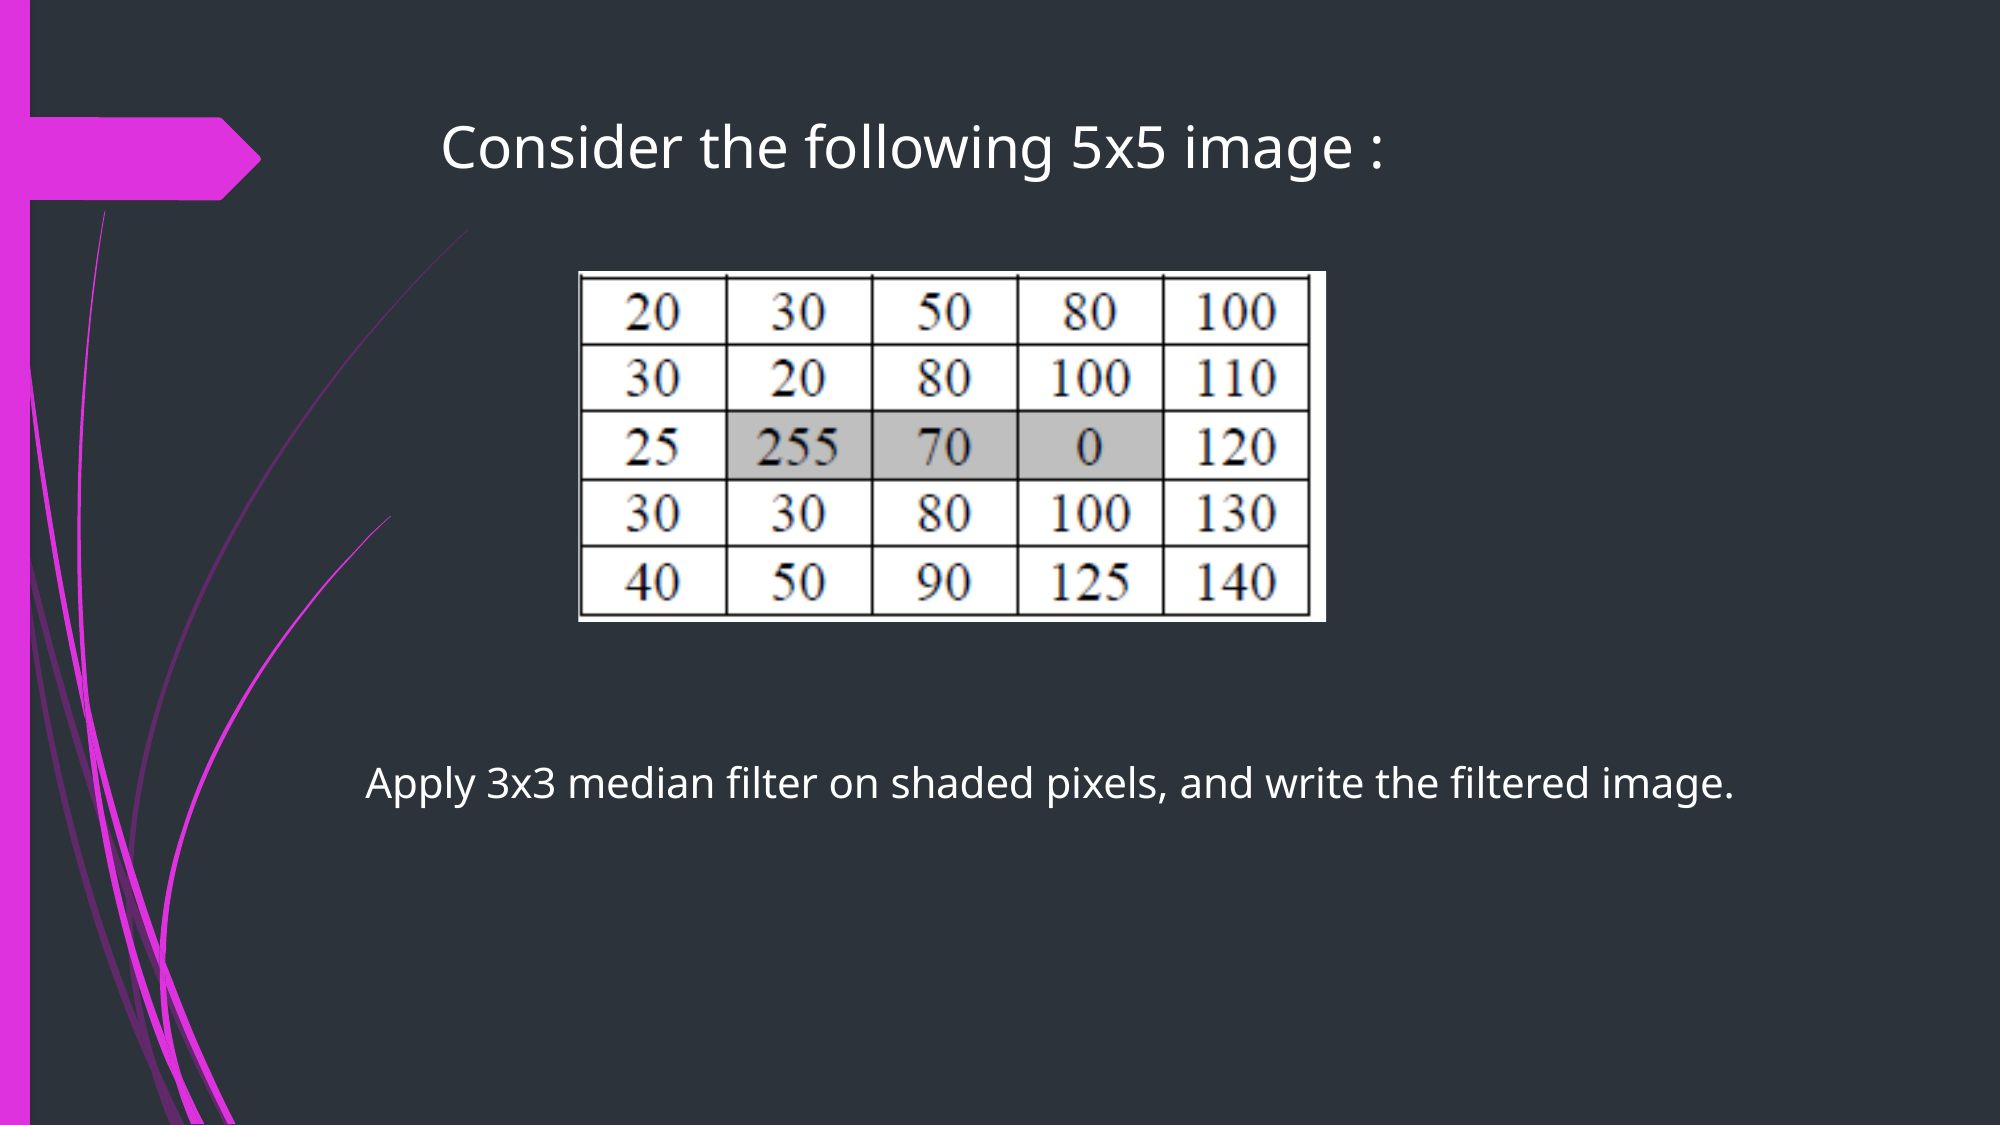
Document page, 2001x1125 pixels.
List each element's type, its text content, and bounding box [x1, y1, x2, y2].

text_box Apply 3x3 median filter on shaded pixels, and write the filtered image. [350, 749, 1813, 845]
title Consider the following 5x5 image : [425, 102, 1888, 198]
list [578, 271, 1327, 622]
